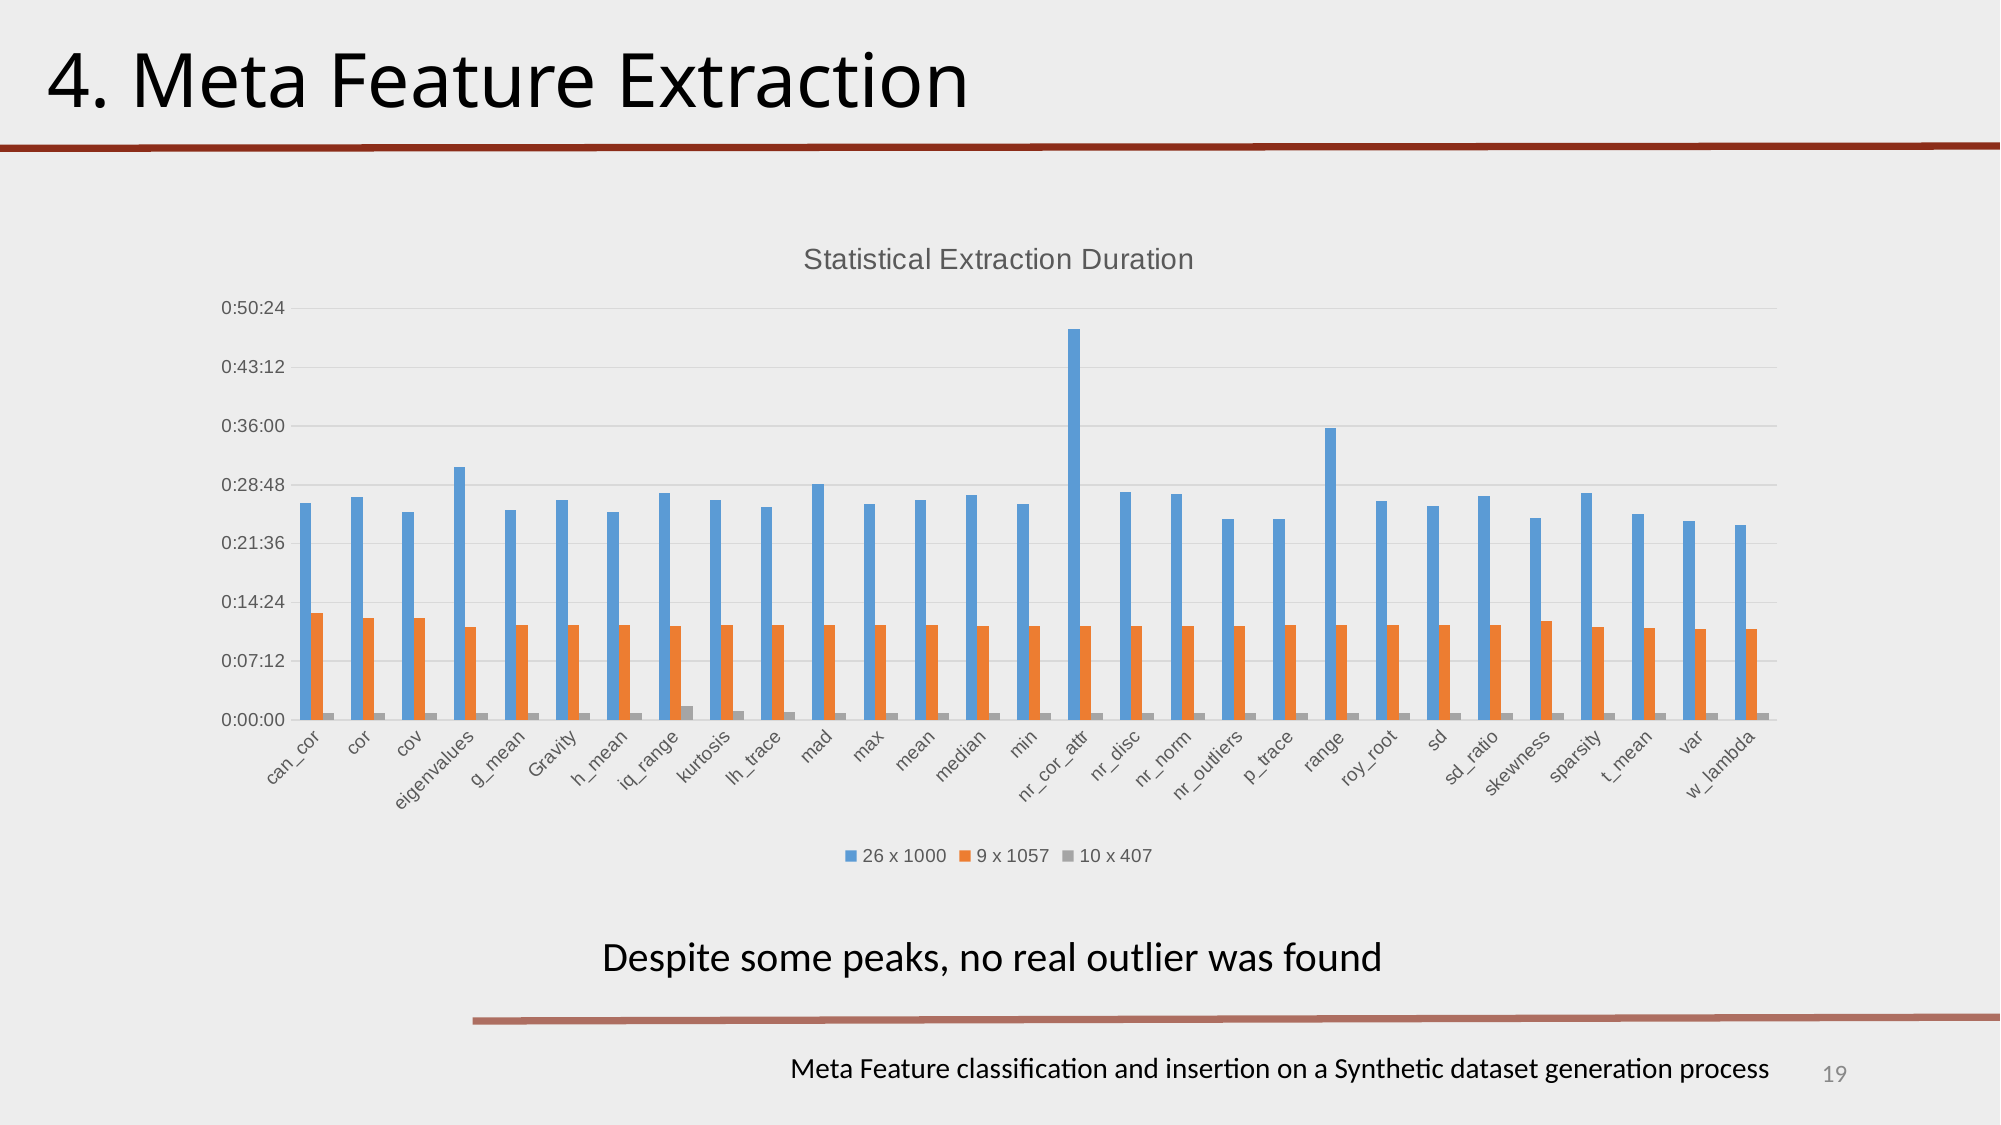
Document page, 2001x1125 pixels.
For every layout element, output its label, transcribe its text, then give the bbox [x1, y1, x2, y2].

chart [188, 212, 1810, 874]
text_box Meta Feature classification and insertion on a Synthetic dataset generation process [660, 1041, 1901, 1103]
text_box Despite some peaks, no real outlier was found [587, 922, 1412, 988]
text_box 4. Meta Feature Extraction [32, 24, 1966, 131]
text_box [0, 145, 2000, 149]
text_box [472, 1016, 2000, 1022]
